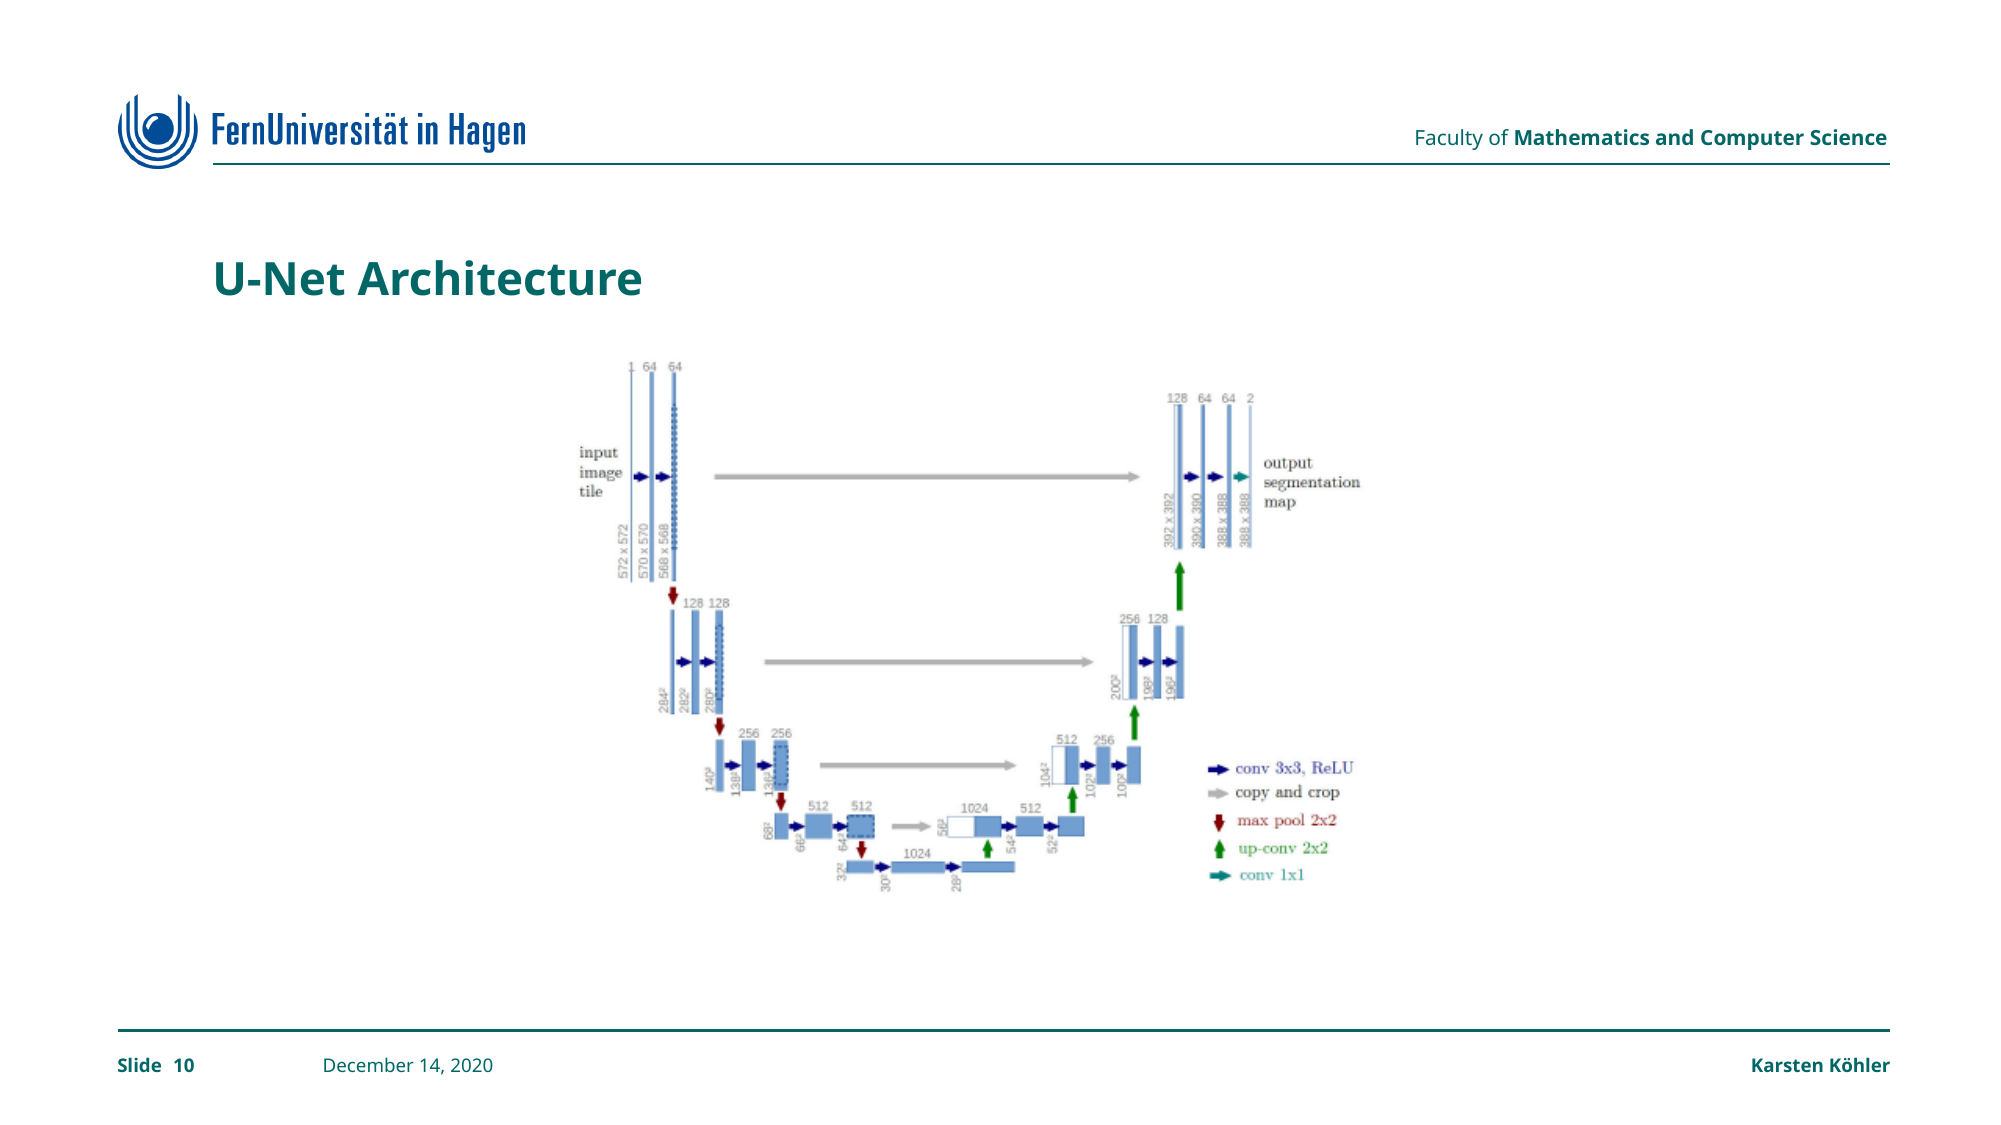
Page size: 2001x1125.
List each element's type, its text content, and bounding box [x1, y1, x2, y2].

slide_number 10 [173, 1054, 280, 1094]
title U-Net Architecture [212, 249, 1890, 315]
picture [118, 94, 525, 169]
footer Karsten Köhler [595, 1054, 1891, 1094]
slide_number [322, 1054, 528, 1094]
picture [562, 342, 1404, 904]
